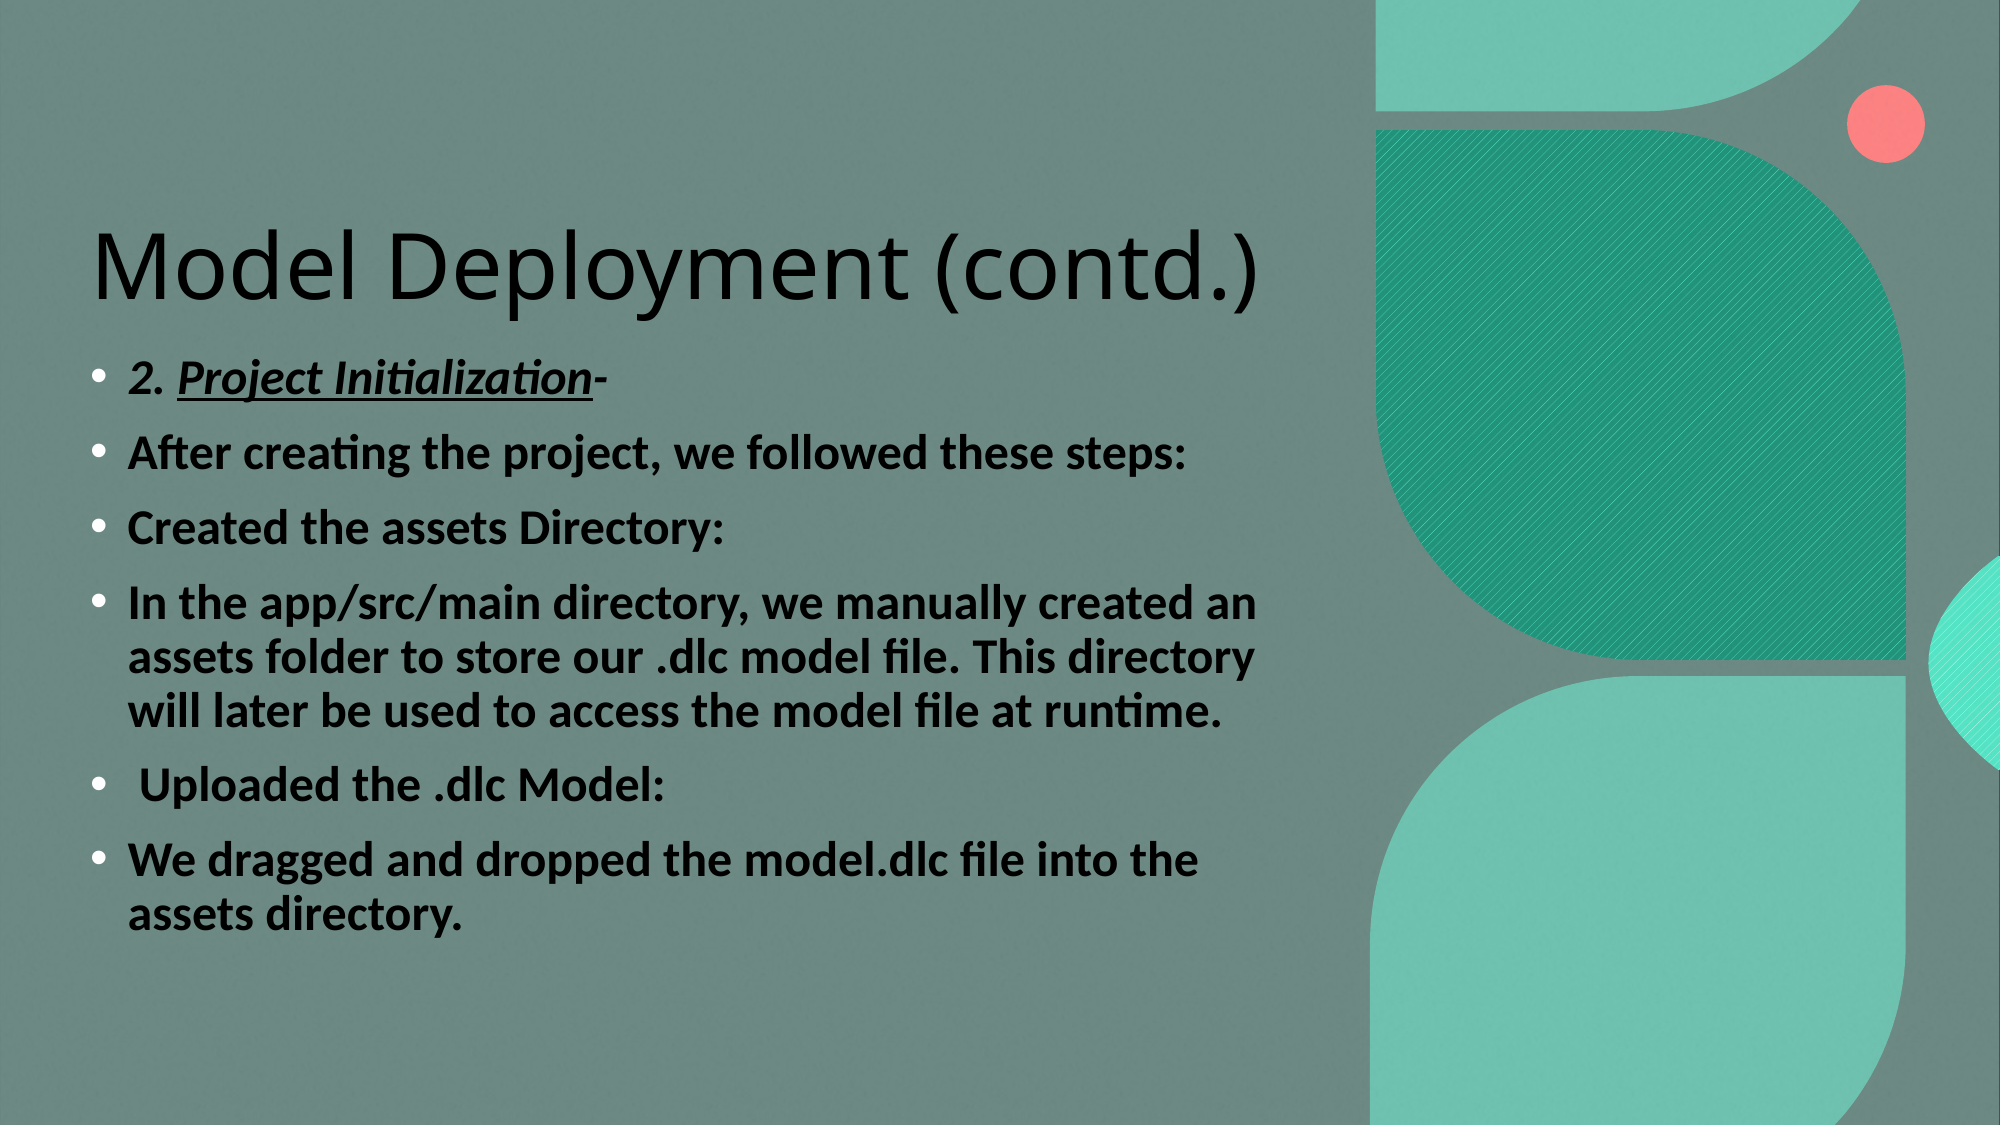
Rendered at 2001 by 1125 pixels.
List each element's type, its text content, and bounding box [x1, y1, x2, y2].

list 2. Project Initialization- After creating the project, we followed these steps: Created the assets Directory: In the app/src/main directory, we manually created an assets folder to store our .dlc model file. This directory will later be used to access the model file at runtime. Uploaded the .dlc Model: We dragged and dropped the model.dlc file into the assets directory. [75, 343, 1336, 1014]
title Model Deployment (contd.) [75, 109, 1336, 327]
